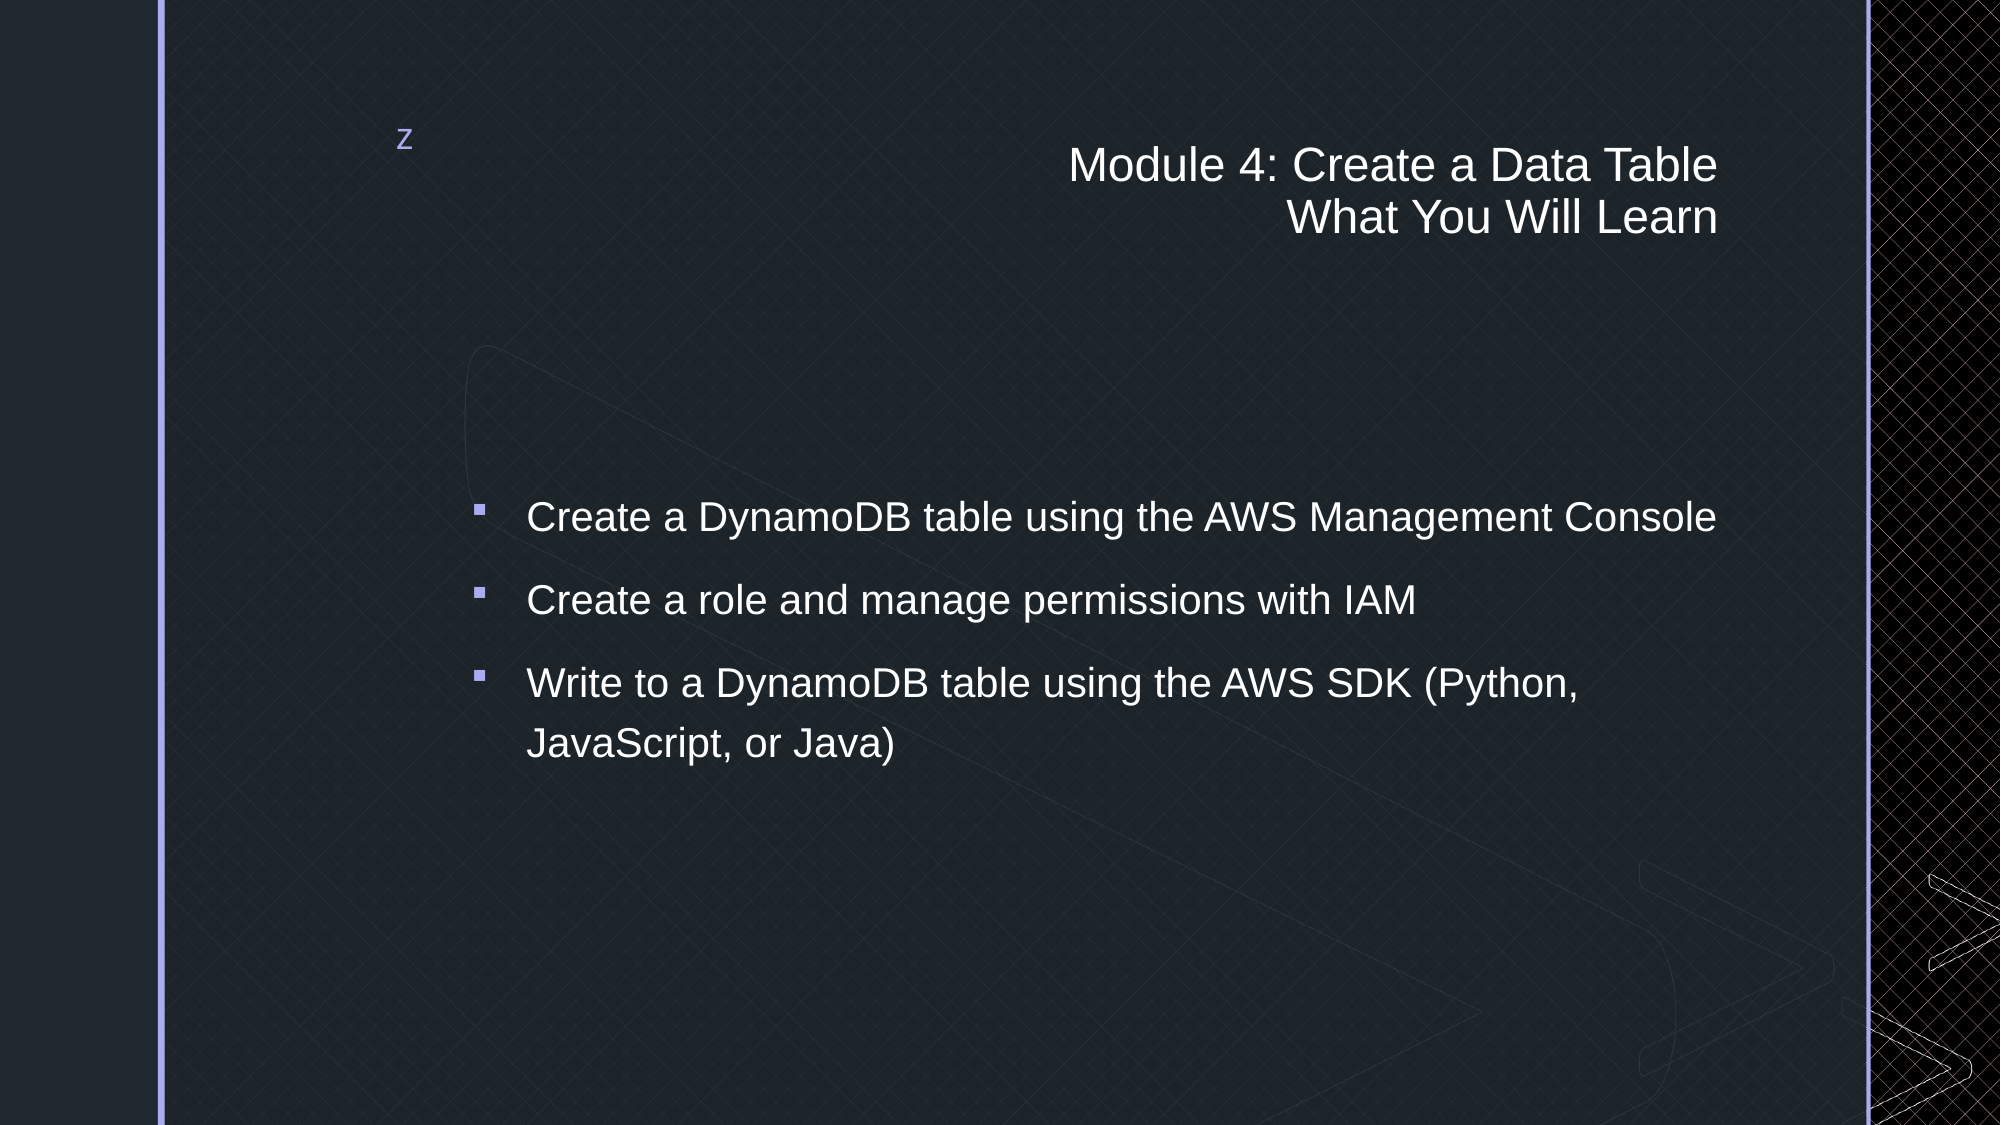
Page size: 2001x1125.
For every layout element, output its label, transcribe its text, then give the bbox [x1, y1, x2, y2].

title Module 4: Create a Data Table What You Will Learn [428, 132, 1734, 310]
list Create a DynamoDB table using the AWS Management Console Create a role and manage permissions with IAM Write to a DynamoDB table using the AWS SDK (Python, JavaScript, or Java) [454, 336, 1734, 993]
picture [1871, 0, 2000, 1125]
